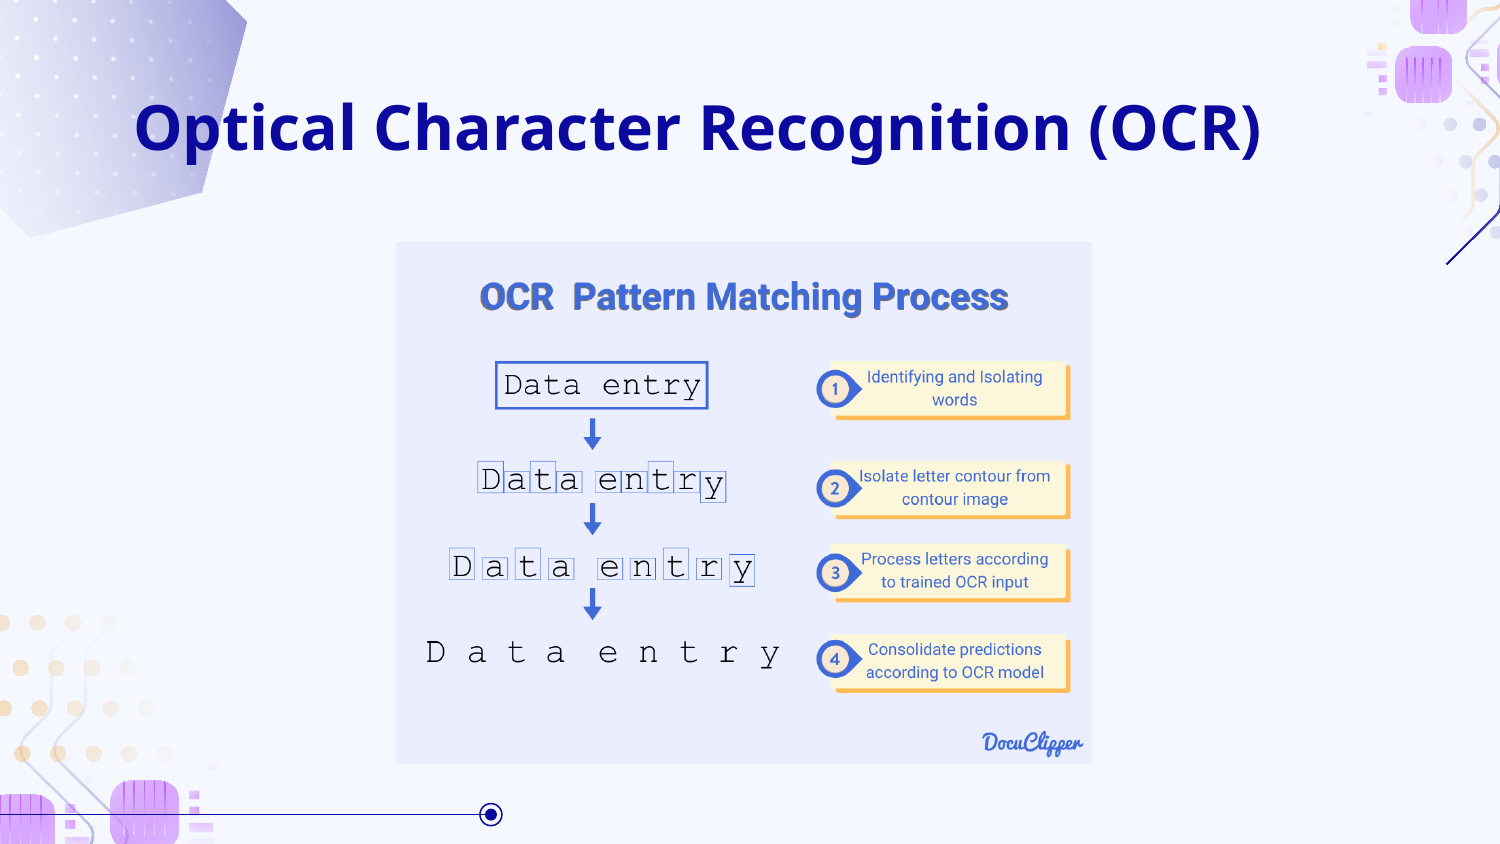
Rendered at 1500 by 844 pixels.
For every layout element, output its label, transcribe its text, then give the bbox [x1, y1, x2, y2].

picture [0, 0, 378, 459]
title Optical Character Recognition (OCR) [118, 72, 1382, 167]
picture [395, 242, 1092, 765]
